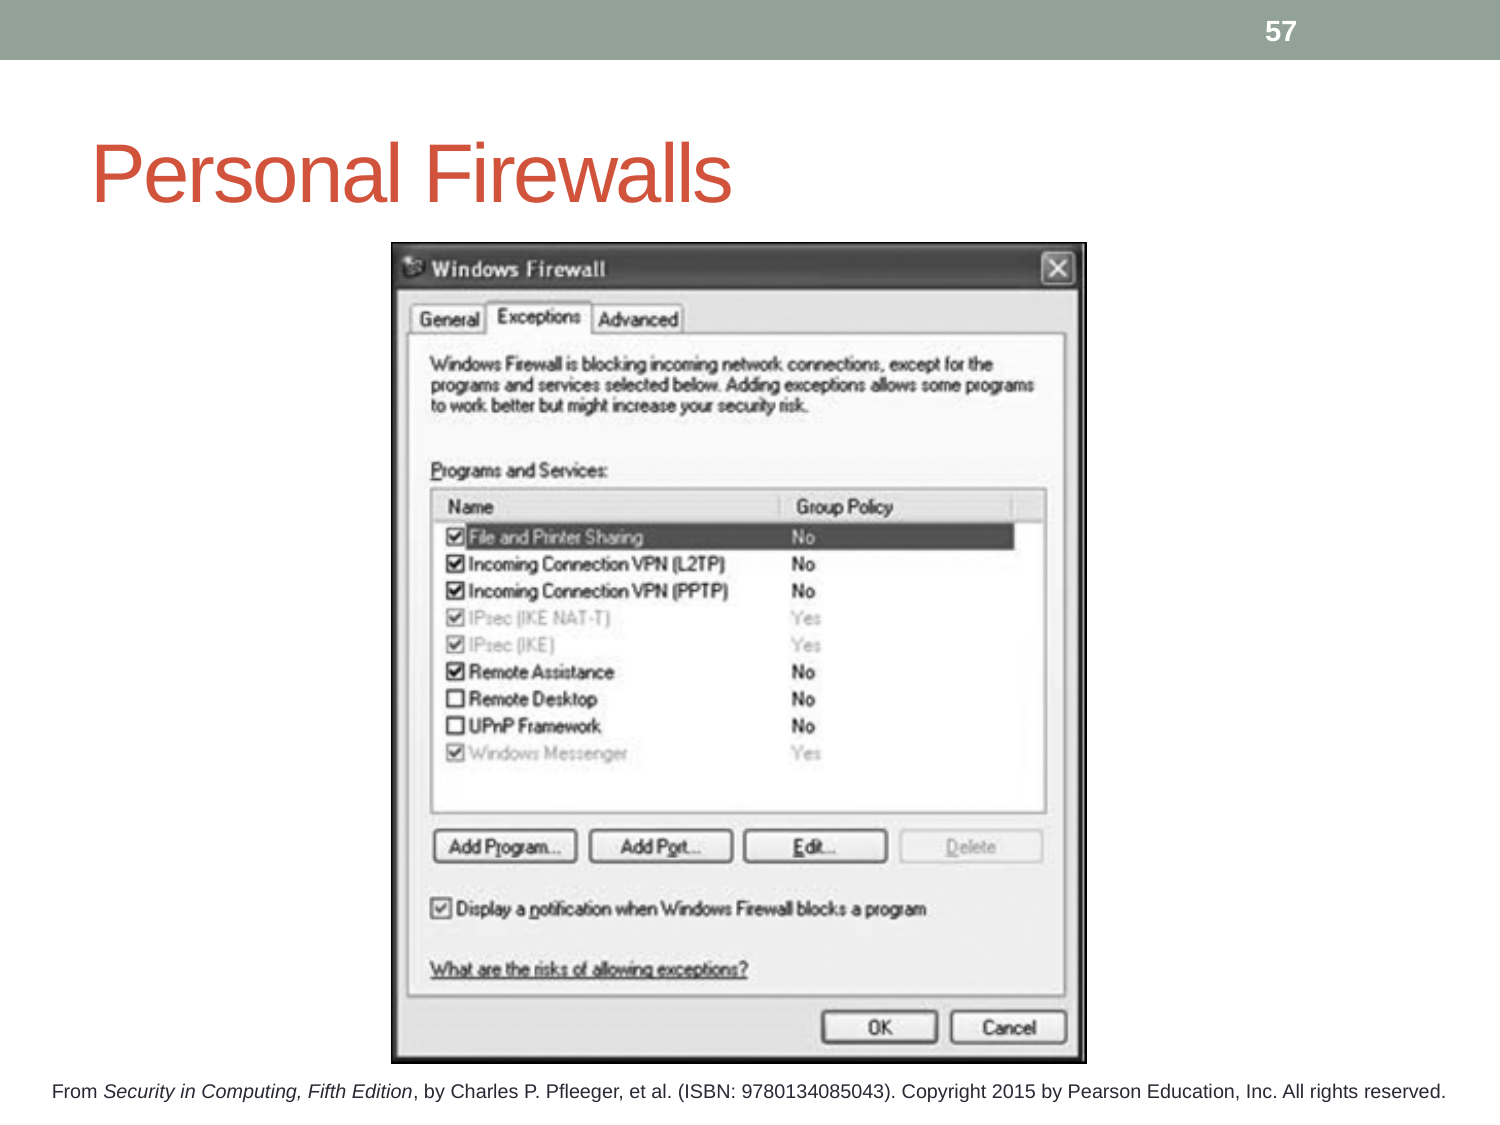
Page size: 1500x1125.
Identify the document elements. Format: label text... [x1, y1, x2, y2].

title Personal Firewalls [75, 87, 1425, 250]
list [391, 234, 1108, 1075]
footer From Security in Computing, Fifth Edition, by Charles P. Pfleeger, et al. (ISBN: 9780134085043). Copyright 2015 by Pearson Education, Inc. All rights reserved. [0, 1075, 1500, 1125]
slide_number 57 [1250, 3, 1425, 57]
